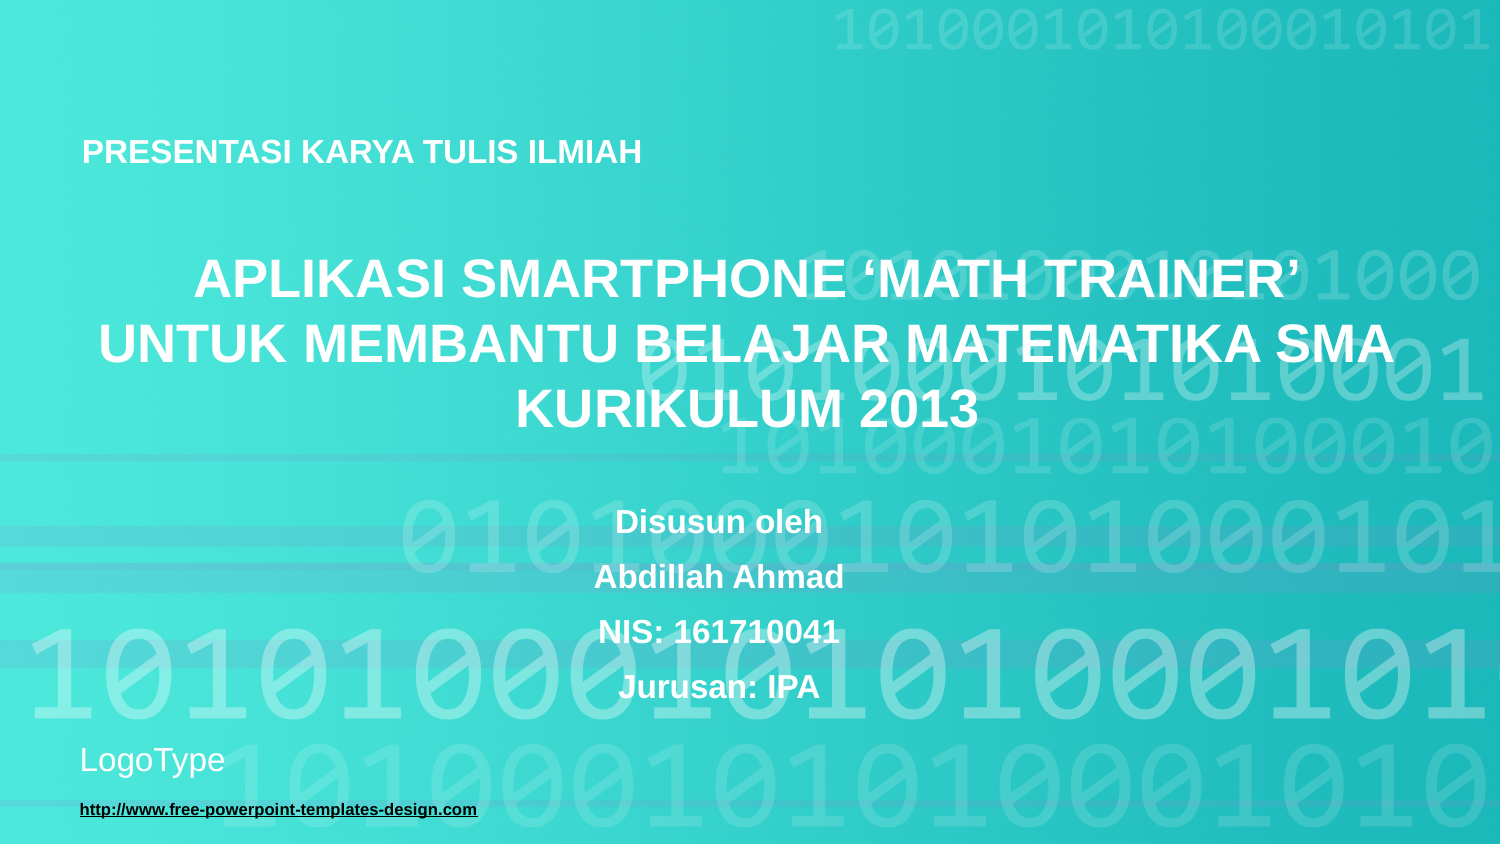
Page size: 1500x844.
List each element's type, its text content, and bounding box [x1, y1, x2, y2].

picture [0, 0, 1500, 844]
text_box http://www.free-powerpoint-templates-design.com [64, 791, 1500, 827]
text_box LogoType [64, 730, 301, 786]
text_box APLIKASI SMARTPHONE ‘MATH TRAINER’ UNTUK MEMBANTU BELAJAR MATEMATIKA SMA KURIKULUM 2013 [67, 256, 1429, 426]
text_box Disusun oleh Abdillah Ahmad NIS: 161710041 Jurusan: IPA [354, 507, 1085, 697]
text_box PRESENTASI KARYA TULIS ILMIAH [67, 55, 798, 245]
